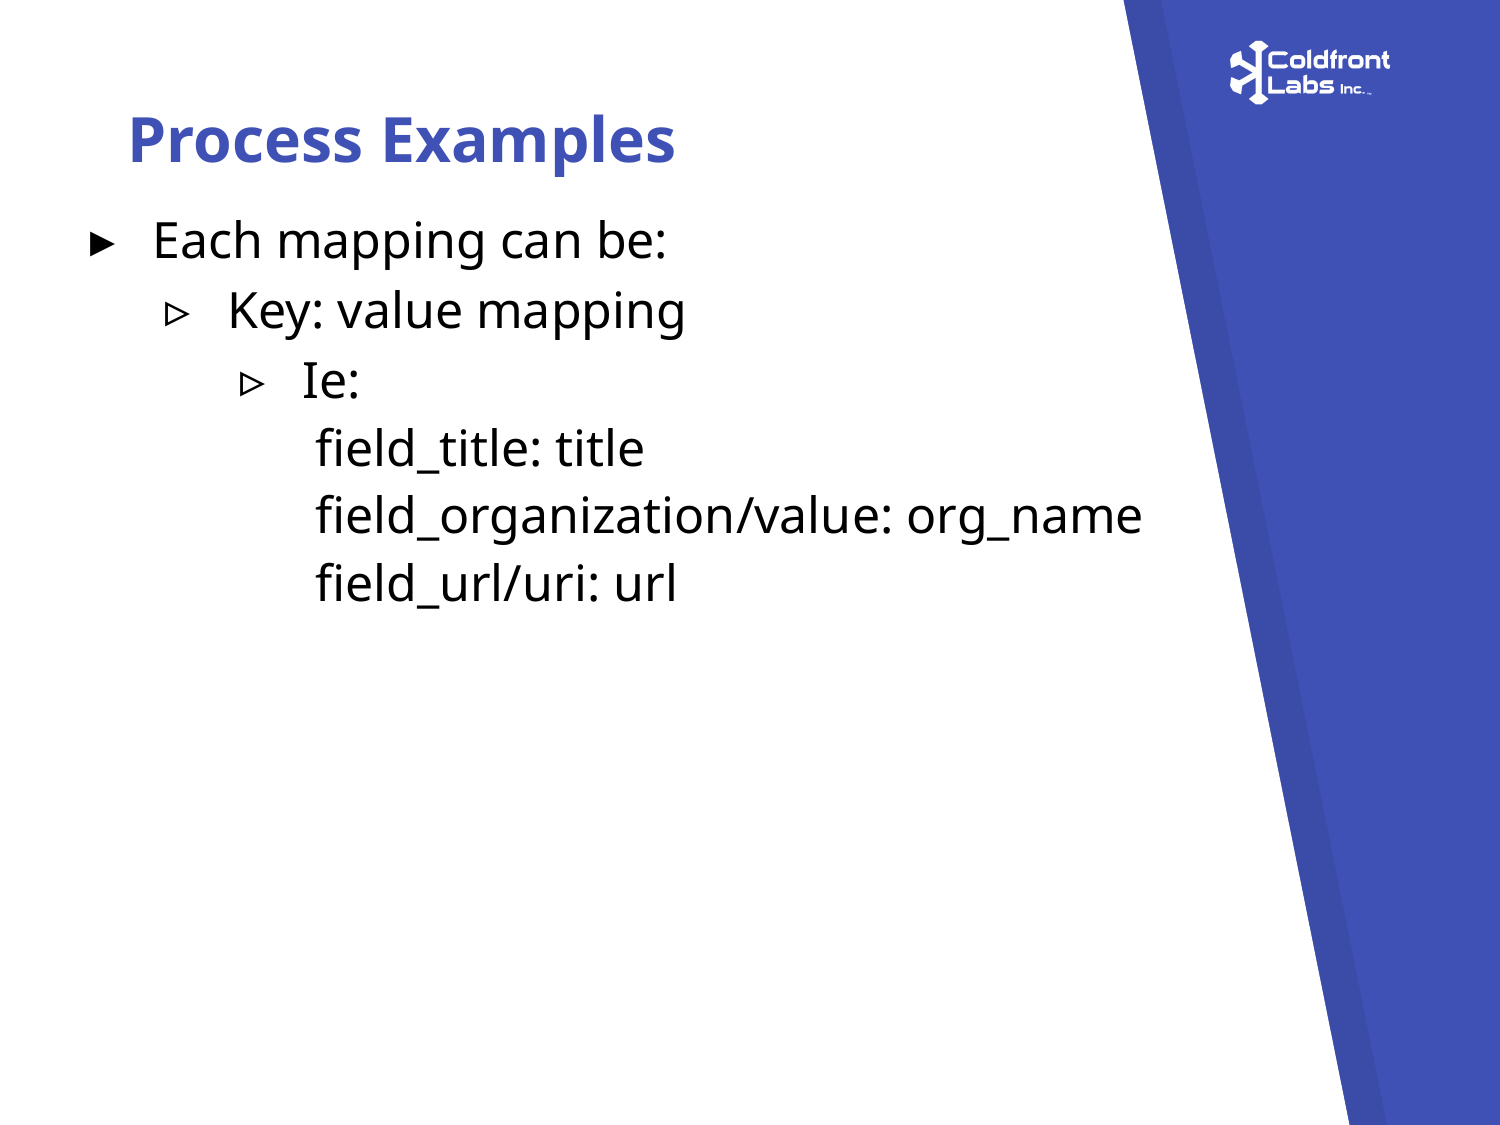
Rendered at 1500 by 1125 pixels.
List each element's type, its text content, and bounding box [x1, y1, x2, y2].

picture [1224, 35, 1396, 110]
text_box Process Examples [112, 0, 1095, 190]
text_box Each mapping can be: Key: value mapping Ie: field_title: title field_organization/value: org_name field_url/uri: url [62, 200, 1344, 693]
